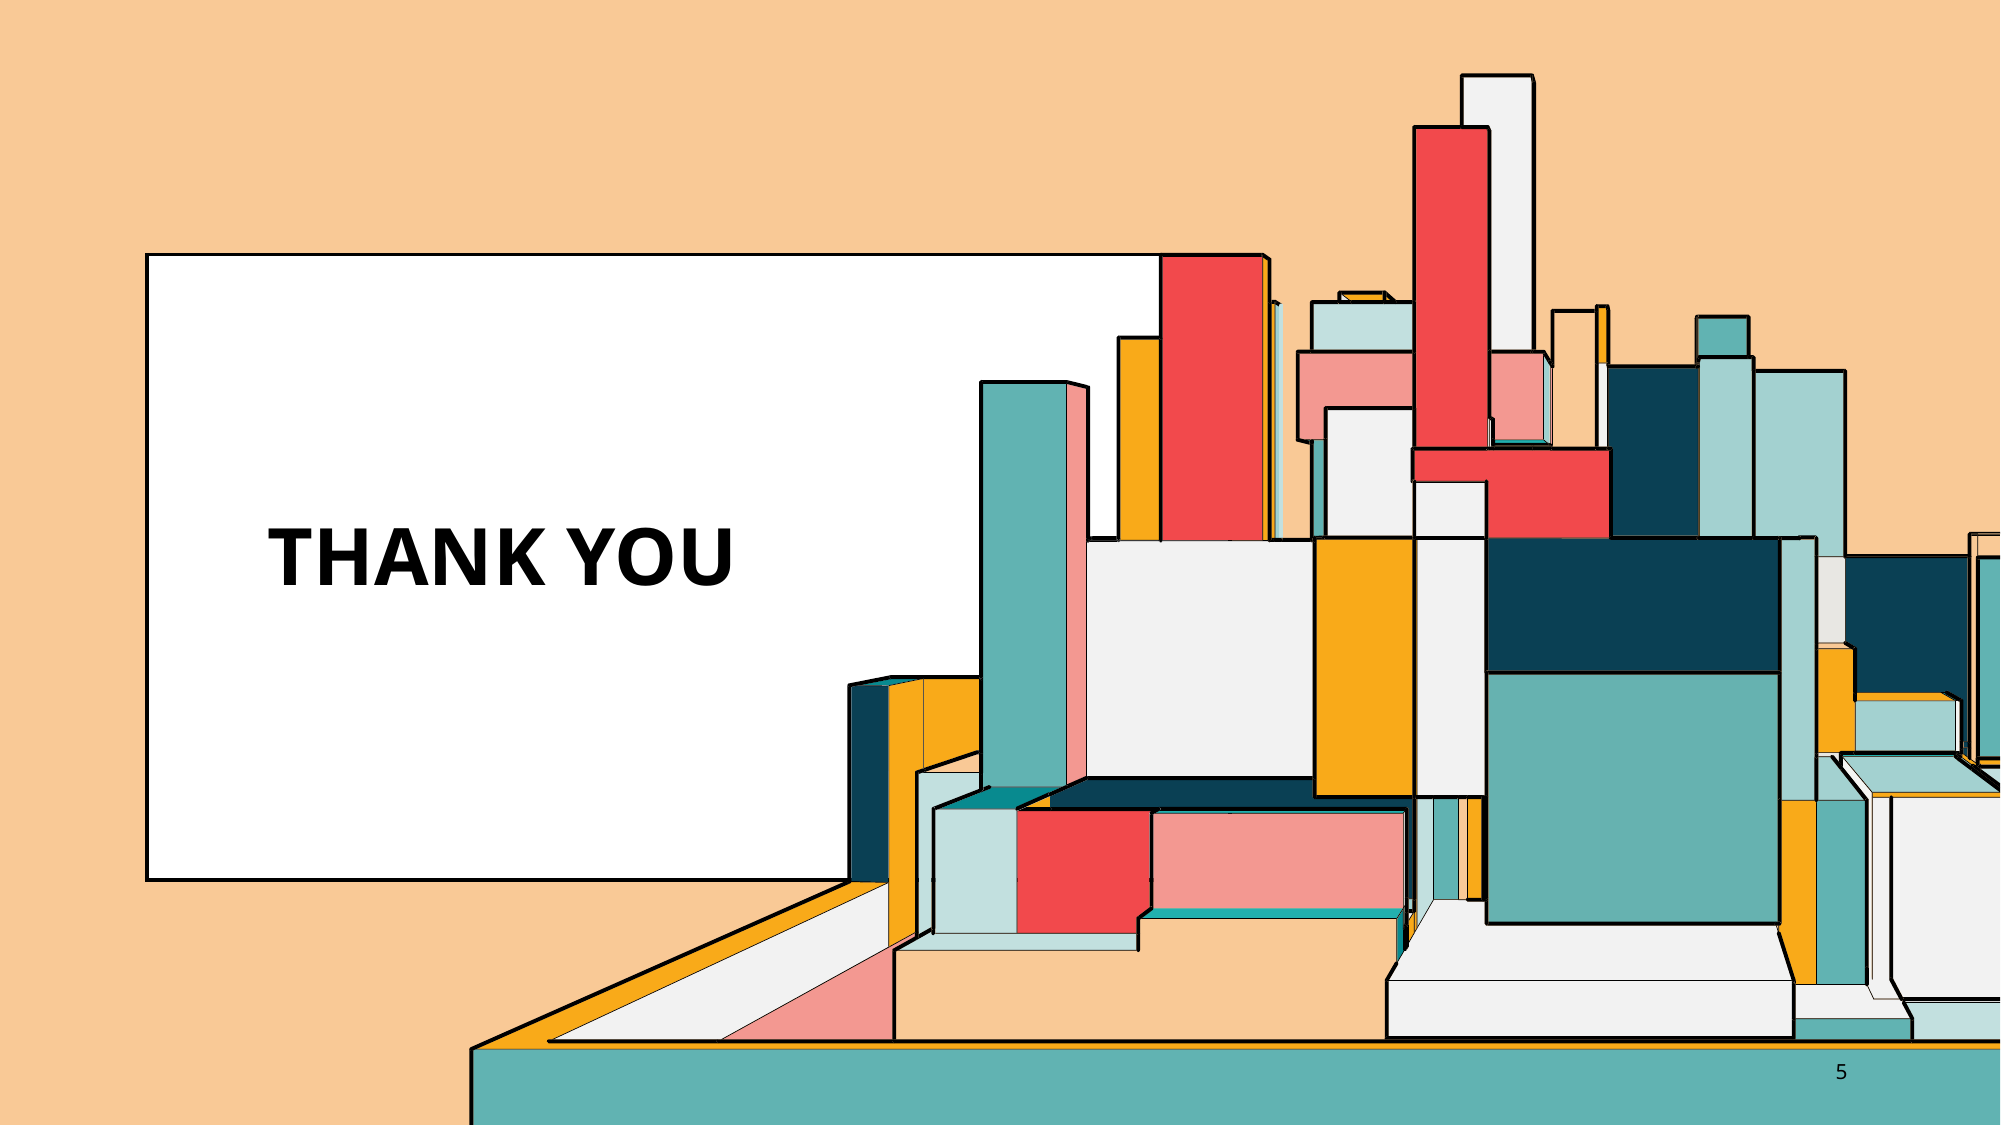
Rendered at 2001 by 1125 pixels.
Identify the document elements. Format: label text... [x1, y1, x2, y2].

title THANK YOU [252, 392, 959, 611]
slide_number 5 [1412, 1042, 1863, 1103]
